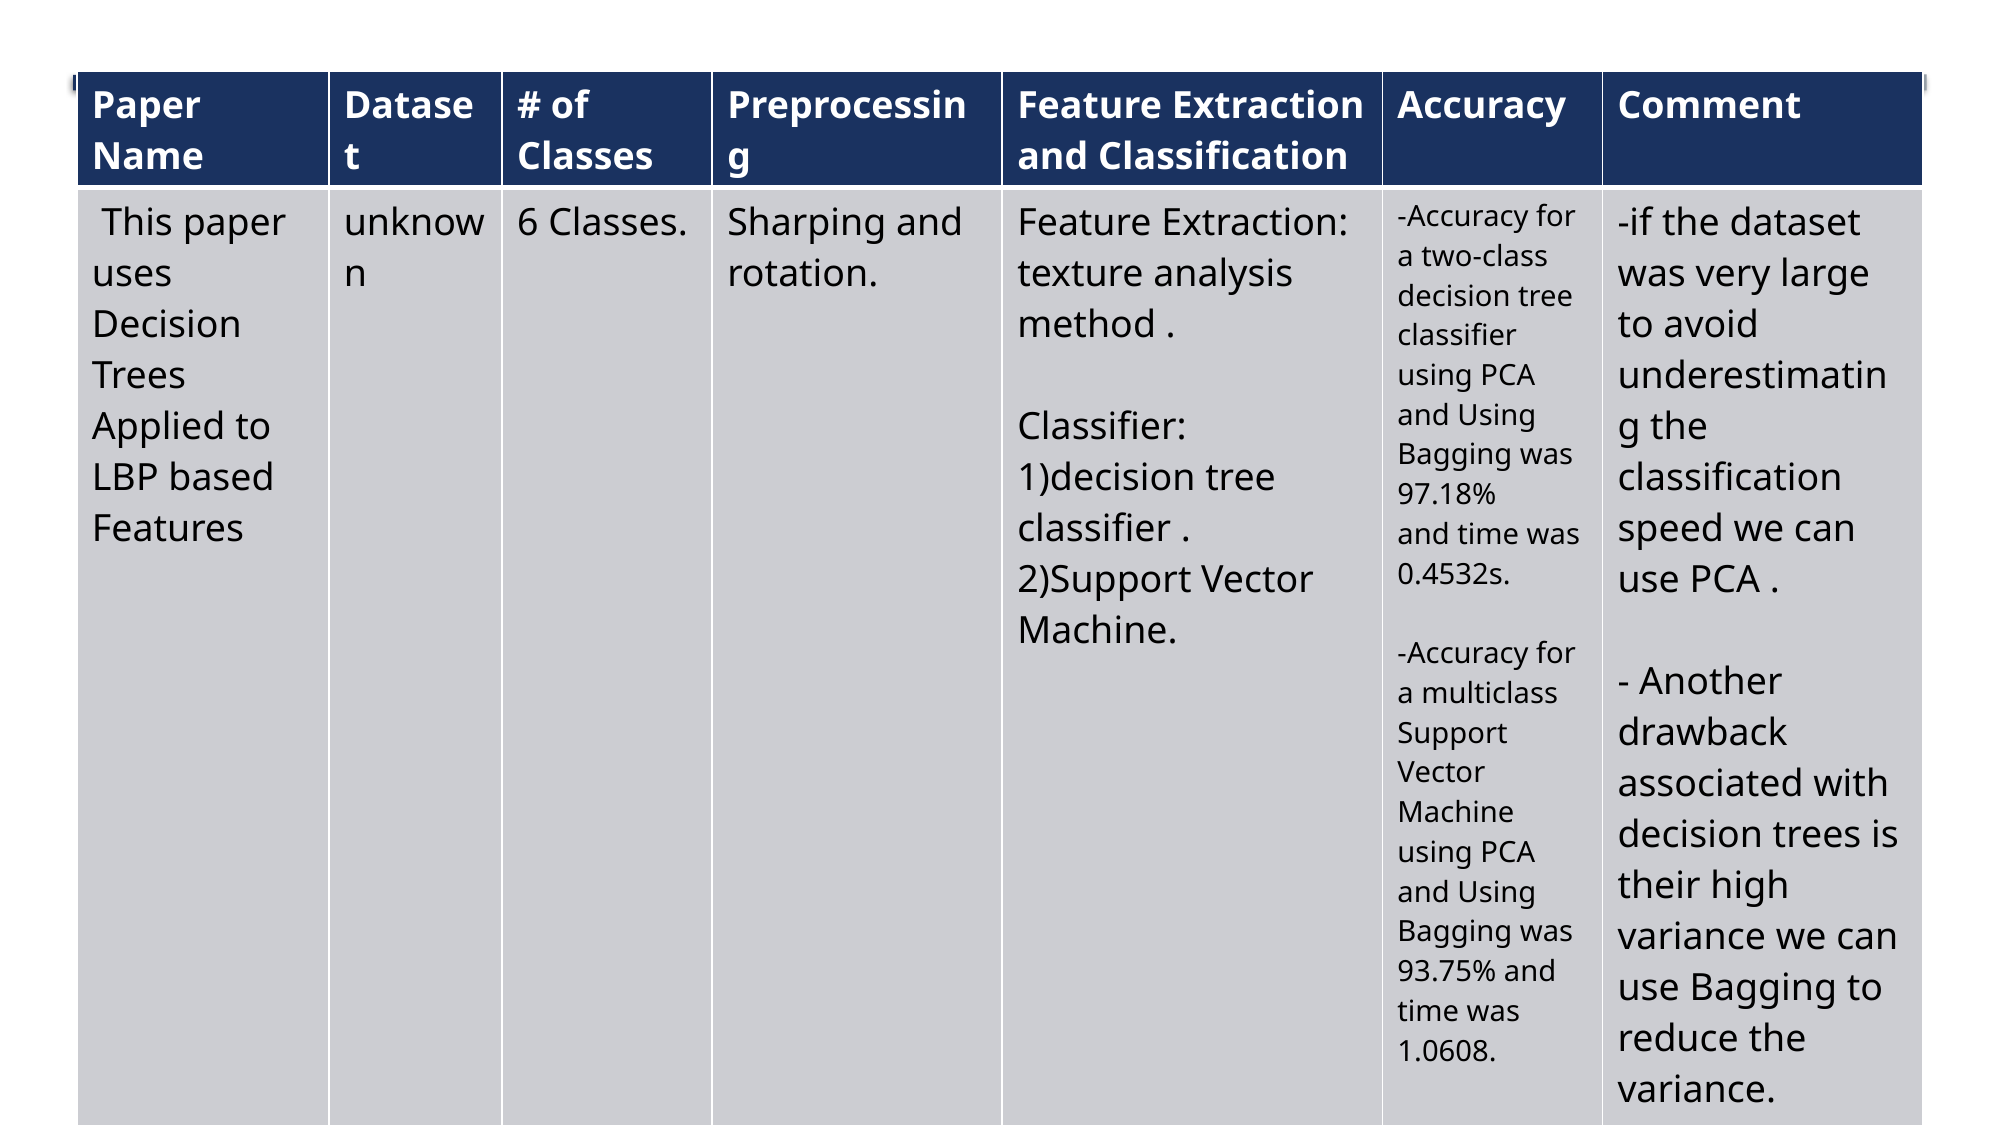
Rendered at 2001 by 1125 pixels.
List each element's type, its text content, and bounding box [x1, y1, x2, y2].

table_header Dataset [330, 72, 501, 185]
table_header # of Classes [503, 72, 711, 185]
table_header Comment [1603, 72, 1922, 185]
table_cell unknown [330, 190, 501, 1125]
table_cell 6 Classes. [503, 190, 711, 1125]
table_cell -Accuracy for a two-class decision tree classiﬁer using PCA and Using Bagging was 97.18% and time was 0.4532s. -Accuracy for a multiclass Support Vector Machine using PCA and Using Bagging was 93.75% and time was 1.0608. [1383, 190, 1602, 1125]
table_header Preprocessing [713, 72, 1001, 185]
table_header Feature Extraction and Classification [1003, 72, 1382, 185]
table_cell Sharping and rotation. [713, 190, 1001, 1125]
table_header Accuracy [1383, 72, 1602, 185]
table_cell Feature Extraction: texture analysis method . Classifier: 1)decision tree classiﬁer . 2)Support Vector Machine. [1003, 190, 1382, 1125]
table_cell This paper uses Decision Trees Applied to LBP based Features [78, 190, 328, 1125]
table_cell -if the dataset was very large to avoid underestimating the classification speed we can use PCA . - Another drawback associated with decision trees is their high variance we can use Bagging to reduce the variance. [1603, 190, 1922, 1125]
table_header Paper Name [78, 72, 328, 185]
